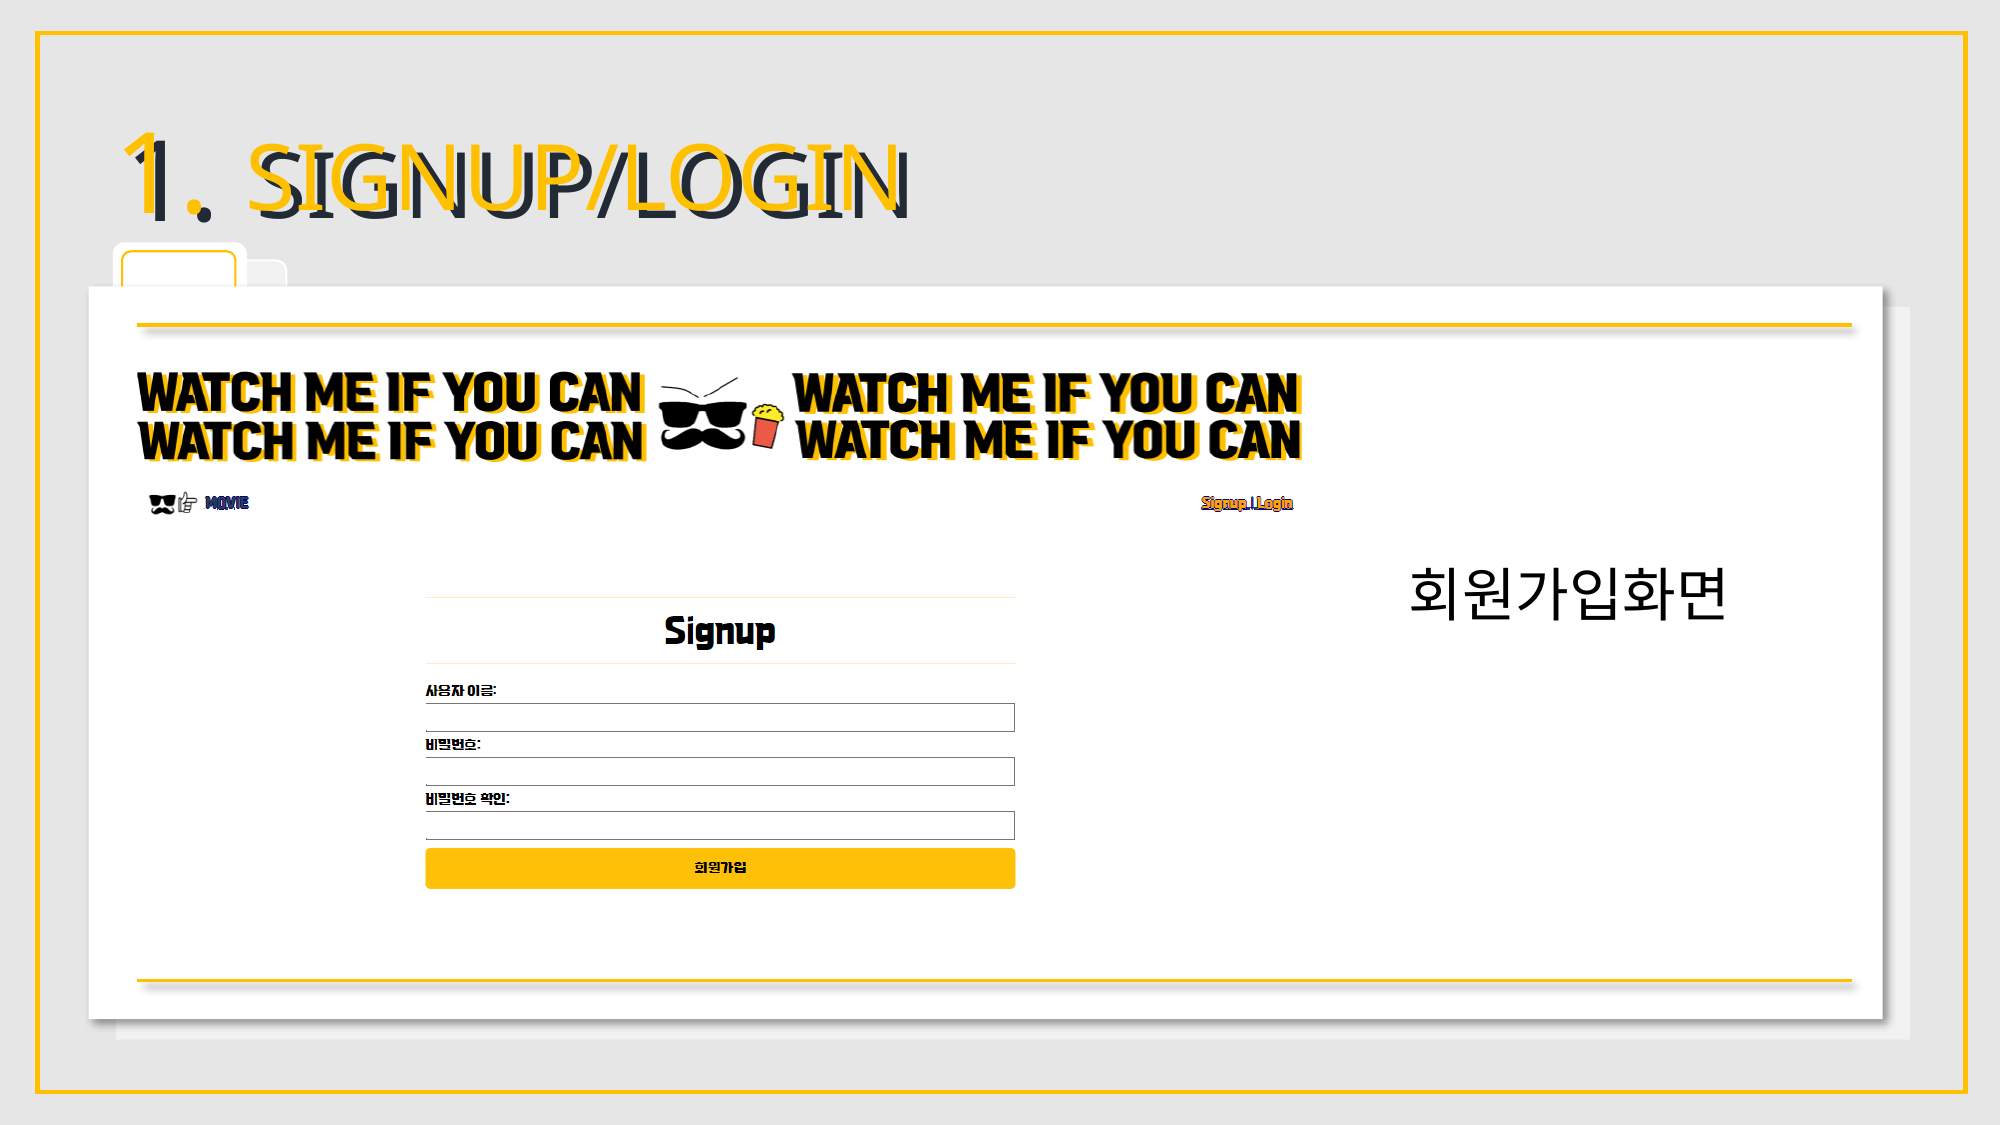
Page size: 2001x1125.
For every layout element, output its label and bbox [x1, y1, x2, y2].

text_box [36, 32, 1967, 1093]
picture [137, 346, 1302, 975]
